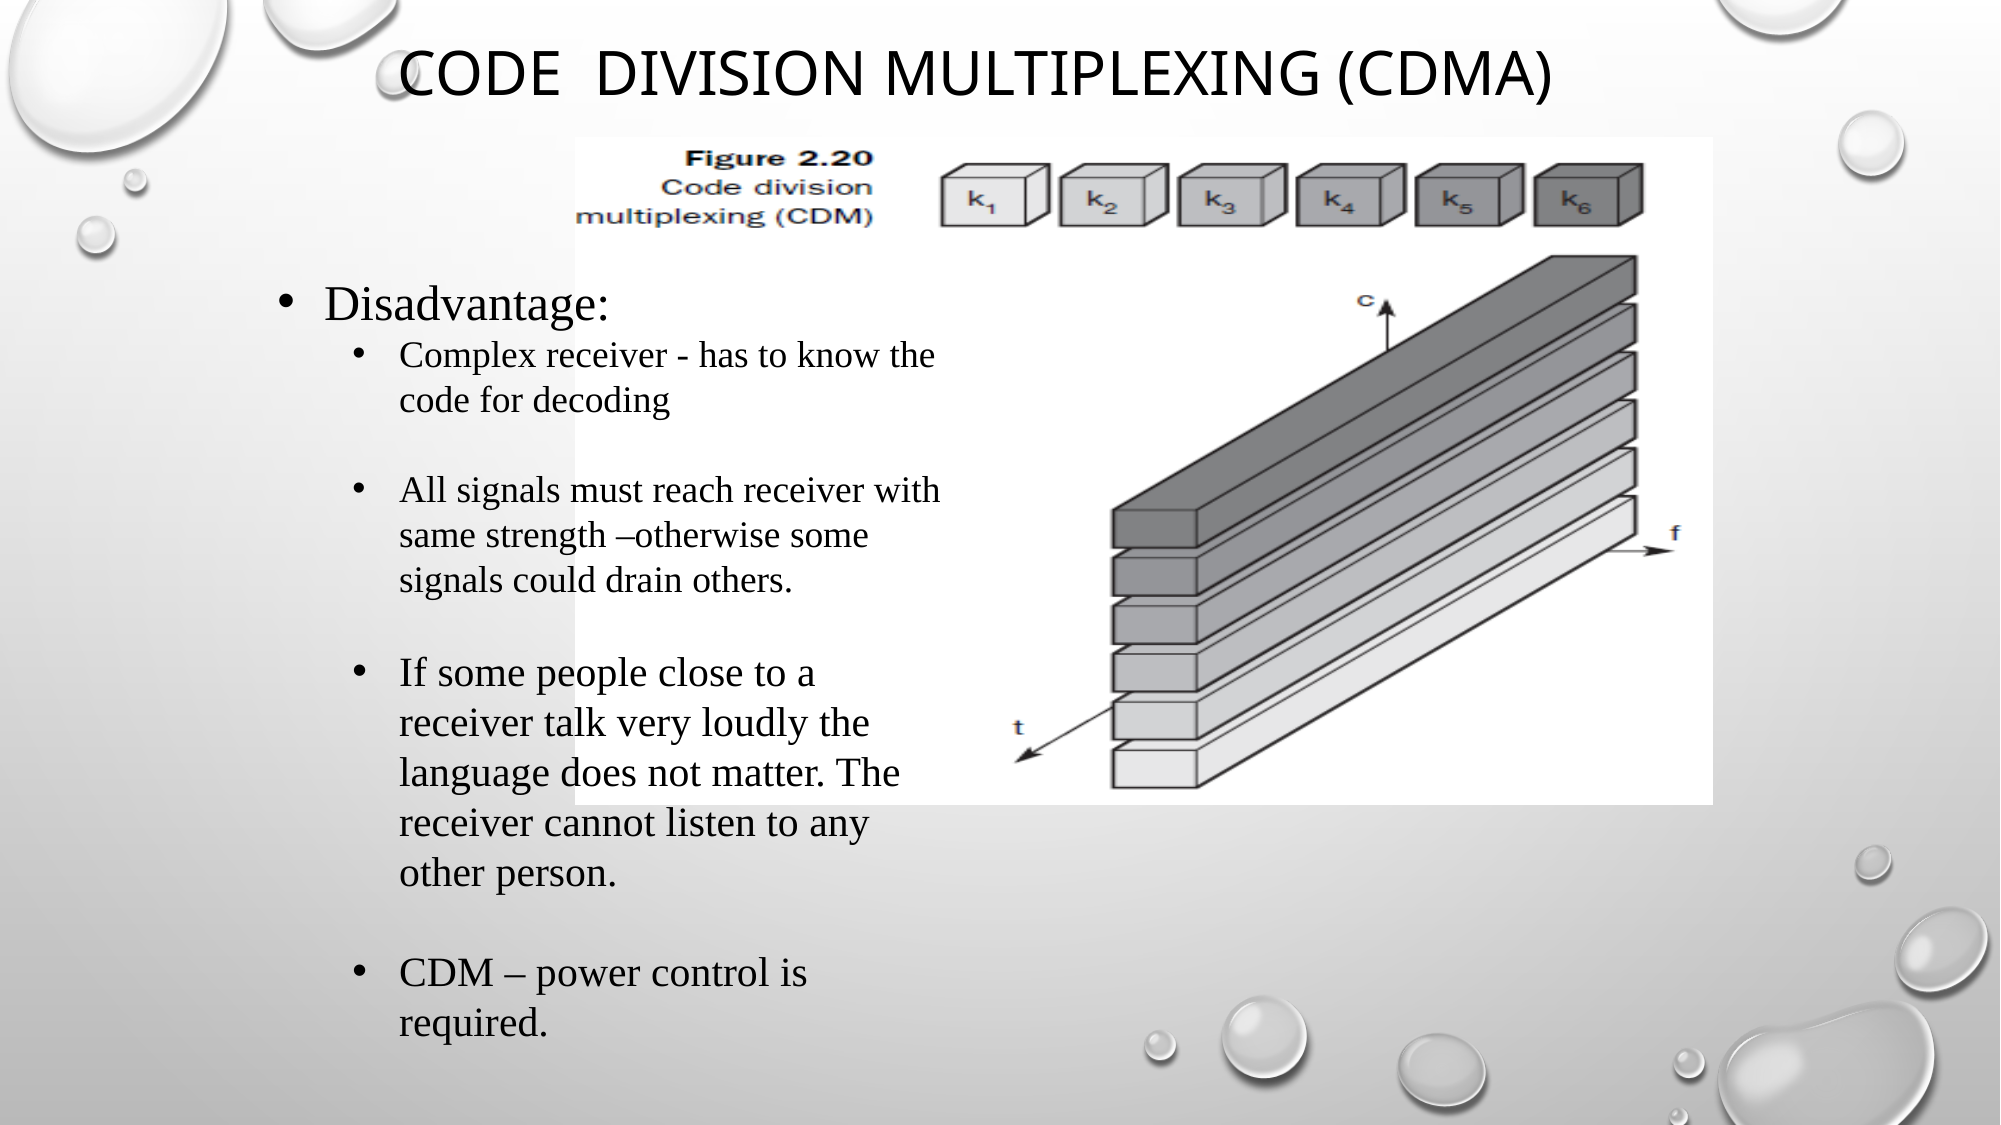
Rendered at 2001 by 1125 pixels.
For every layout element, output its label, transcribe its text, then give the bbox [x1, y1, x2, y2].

picture [0, 0, 2000, 1125]
text_box Disadvantage: Complex receiver - has to know the code for decoding All signals must reach receiver with same strength –otherwise some signals could drain others. If some people close to a receiver talk very loudly the language does not matter. The receiver cannot listen to any other person. CDM – power control is required. [262, 262, 963, 1123]
title Code Division Multiplexing (CDMA) [276, 12, 1675, 138]
